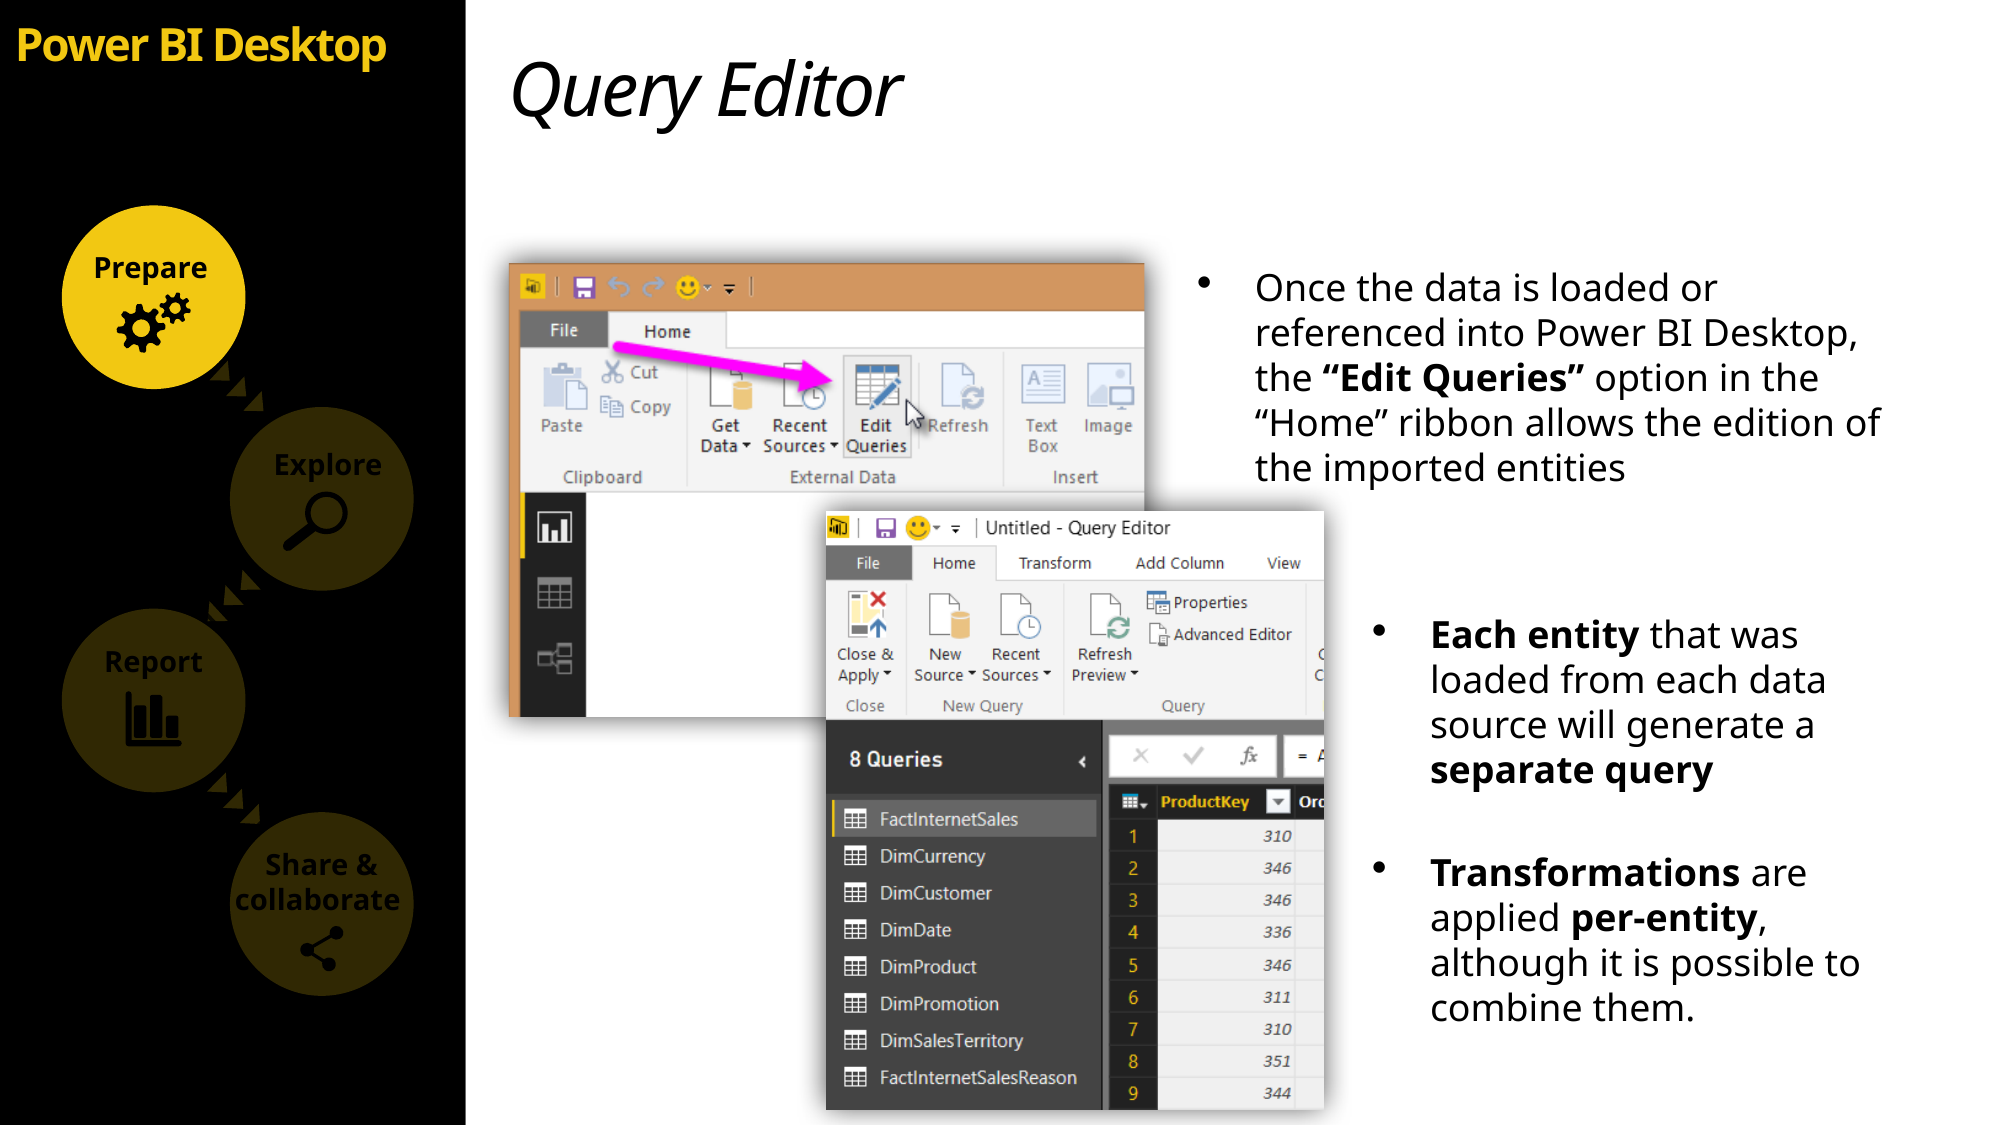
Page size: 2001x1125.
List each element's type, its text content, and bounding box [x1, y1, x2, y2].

title Query Editor [479, 37, 1989, 195]
picture [508, 262, 1324, 1110]
text_box Once the data is loaded or referenced into Power BI Desktop, the “Edit Queries” option in the “Home” ribbon allows the edition of the imported entities [1168, 240, 1936, 490]
text_box Each entity that was loaded from each data source will generate a separate query Transformations are applied per-entity, although it is possible to combine them. [1343, 587, 1955, 1075]
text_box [0, 0, 466, 1125]
